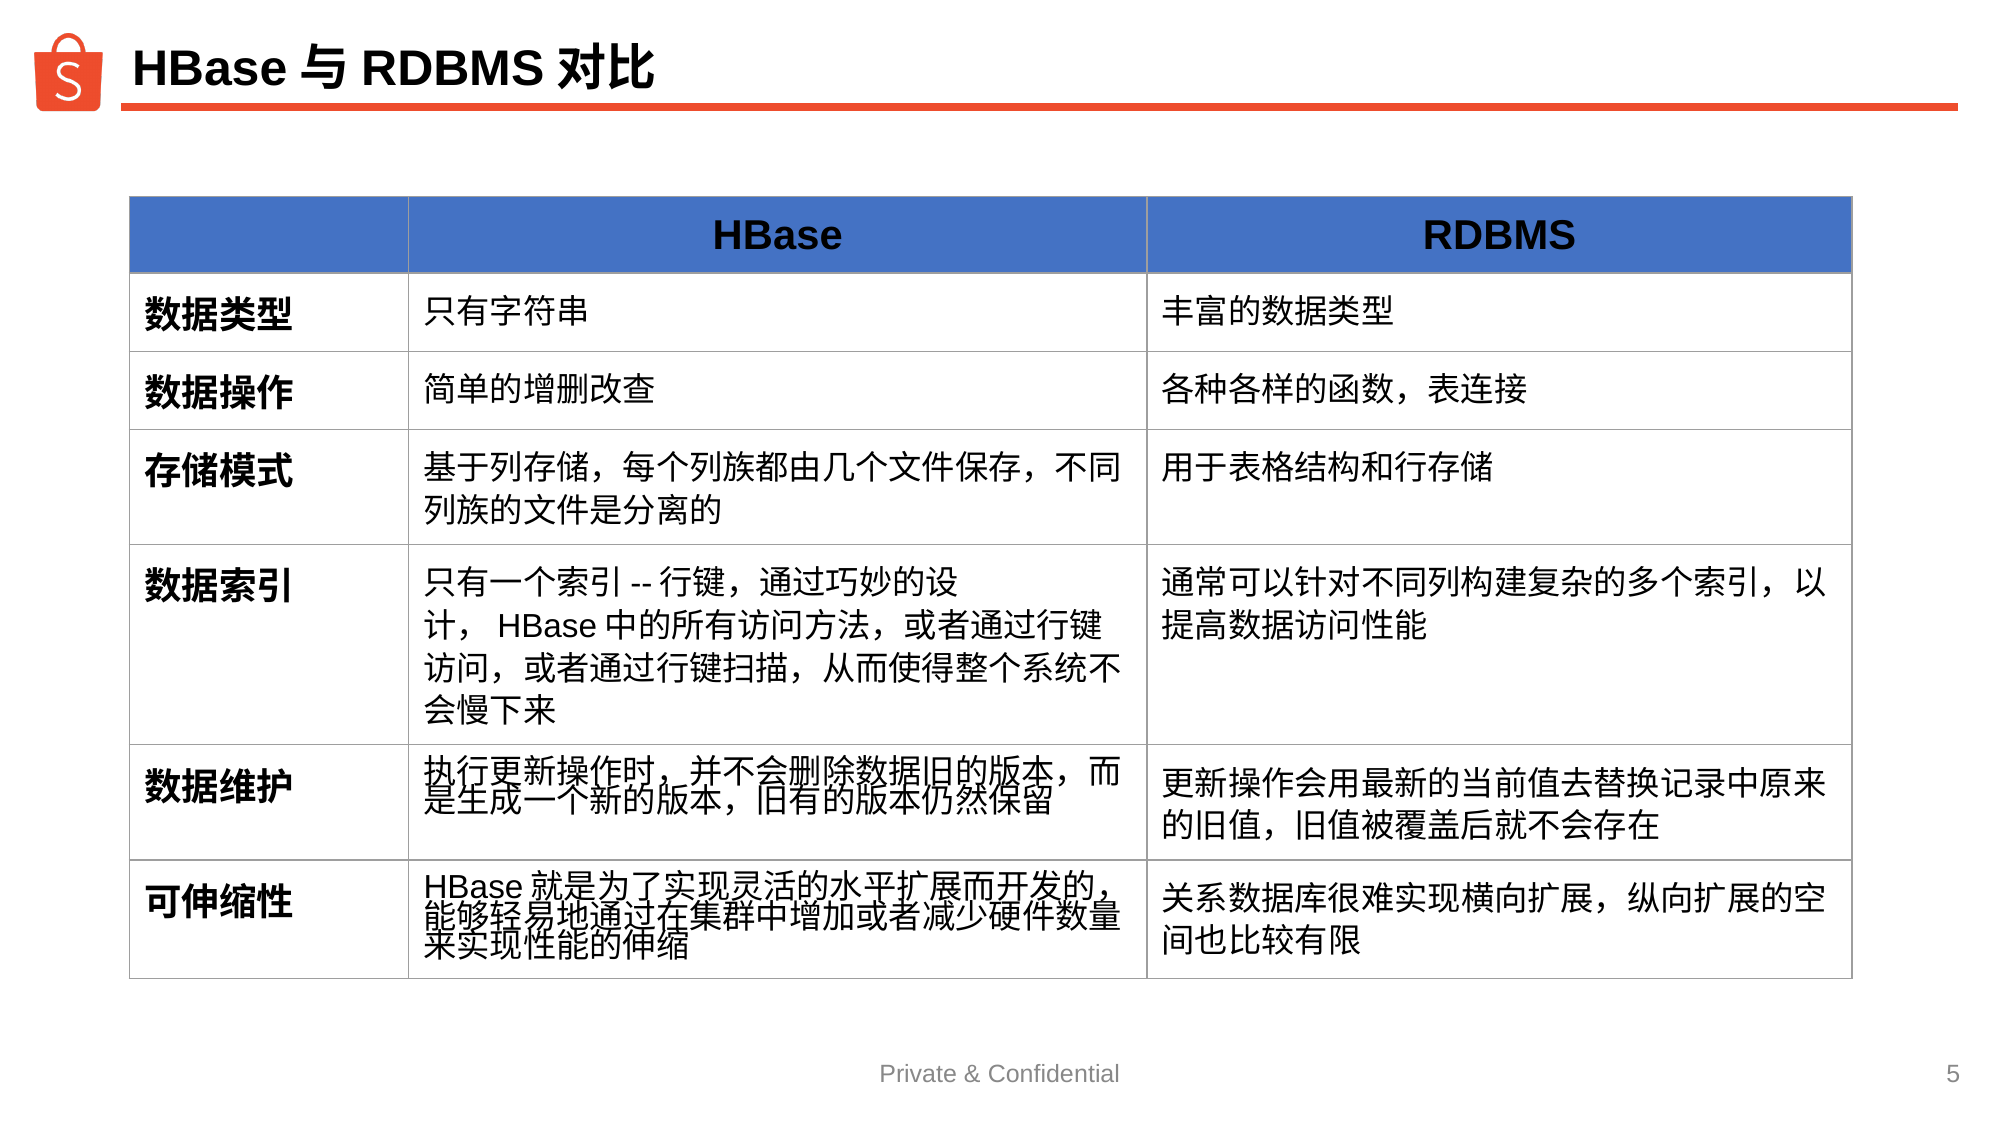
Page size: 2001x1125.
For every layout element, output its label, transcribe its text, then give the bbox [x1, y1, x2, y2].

table_cell 简单的增删改查 [409, 352, 1146, 429]
table_cell 各种各样的函数，表连接 [1148, 352, 1851, 429]
table_cell 用于表格结构和行存储 [1148, 430, 1851, 544]
table_cell 数据维护 [130, 745, 408, 859]
table_header [130, 197, 408, 272]
slide_number ‹#› [1936, 1051, 1968, 1095]
title HBase与RDBMS对比 [120, 12, 1884, 108]
table_cell 基于列存储，每个列族都由几个文件保存，不同列族的文件是分离的 [409, 430, 1146, 544]
table_header HBase [409, 197, 1146, 272]
table_cell 执行更新操作时，并不会删除数据旧的版本，而是生成一个新的版本，旧有的版本仍然保留 [409, 745, 1146, 859]
table_cell 关系数据库很难实现横向扩展，纵向扩展的空间也比较有限 [1148, 861, 1851, 978]
table_cell 丰富的数据类型 [1148, 274, 1851, 351]
table_cell 只有字符串 [409, 274, 1146, 351]
table_cell HBase就是为了实现灵活的水平扩展而开发的，能够轻易地通过在集群中增加或者减少硬件数量来实现性能的伸缩 [409, 861, 1146, 978]
table_cell 数据操作 [130, 352, 408, 429]
picture [34, 33, 108, 115]
table_cell 数据类型 [130, 274, 408, 351]
table_cell 只有一个索引--行键，通过巧妙的设计，HBase中的所有访问方法，或者通过行键访问，或者通过行键扫描，从而使得整个系统不会慢下来 [409, 545, 1146, 744]
table_cell 更新操作会用最新的当前值去替换记录中原来的旧值，旧值被覆盖后就不会存在 [1148, 745, 1851, 859]
text_box Private & Confidential [669, 1050, 1330, 1095]
table_cell 通常可以针对不同列构建复杂的多个索引，以提高数据访问性能 [1148, 545, 1851, 744]
table_header RDBMS [1148, 197, 1851, 272]
table_cell 数据索引 [130, 545, 408, 744]
table_cell 存储模式 [130, 430, 408, 544]
table_cell 可伸缩性 [130, 861, 408, 978]
